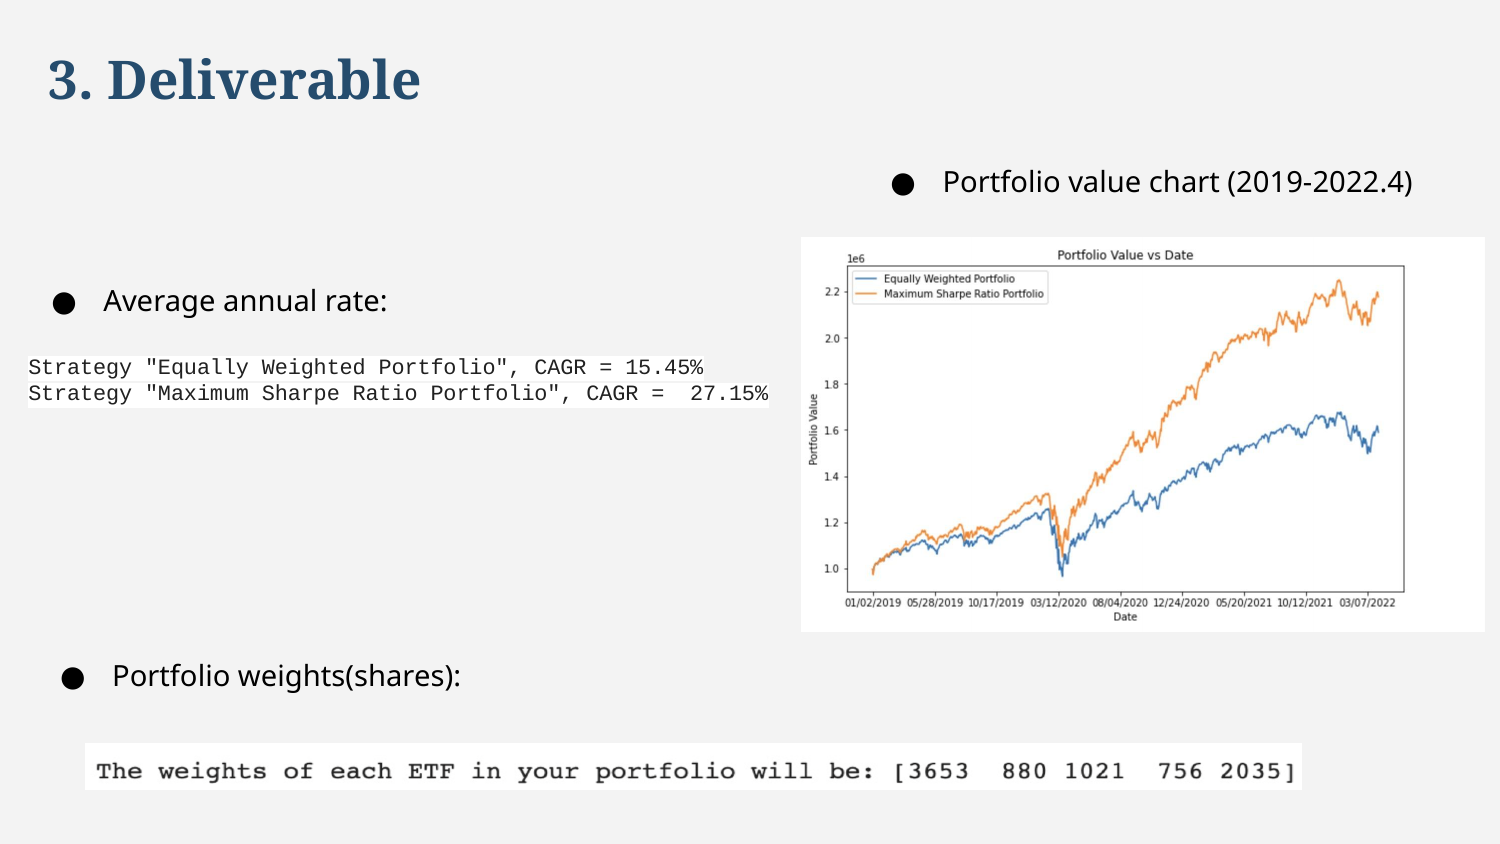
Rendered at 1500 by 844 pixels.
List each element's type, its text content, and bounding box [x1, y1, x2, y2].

text_box Portfolio value chart (2019-2022.4) [852, 148, 1500, 214]
text_box Average annual rate: Strategy "Equally Weighted Portfolio", CAGR = 15.45% Strategy "Maximum Sharpe Ratio Portfolio", CAGR = 27.15% [13, 267, 795, 421]
picture [85, 743, 1303, 790]
title 3. Deliverable [33, 31, 1432, 125]
text_box Portfolio weights(shares): [22, 642, 1225, 743]
picture [800, 237, 1485, 632]
